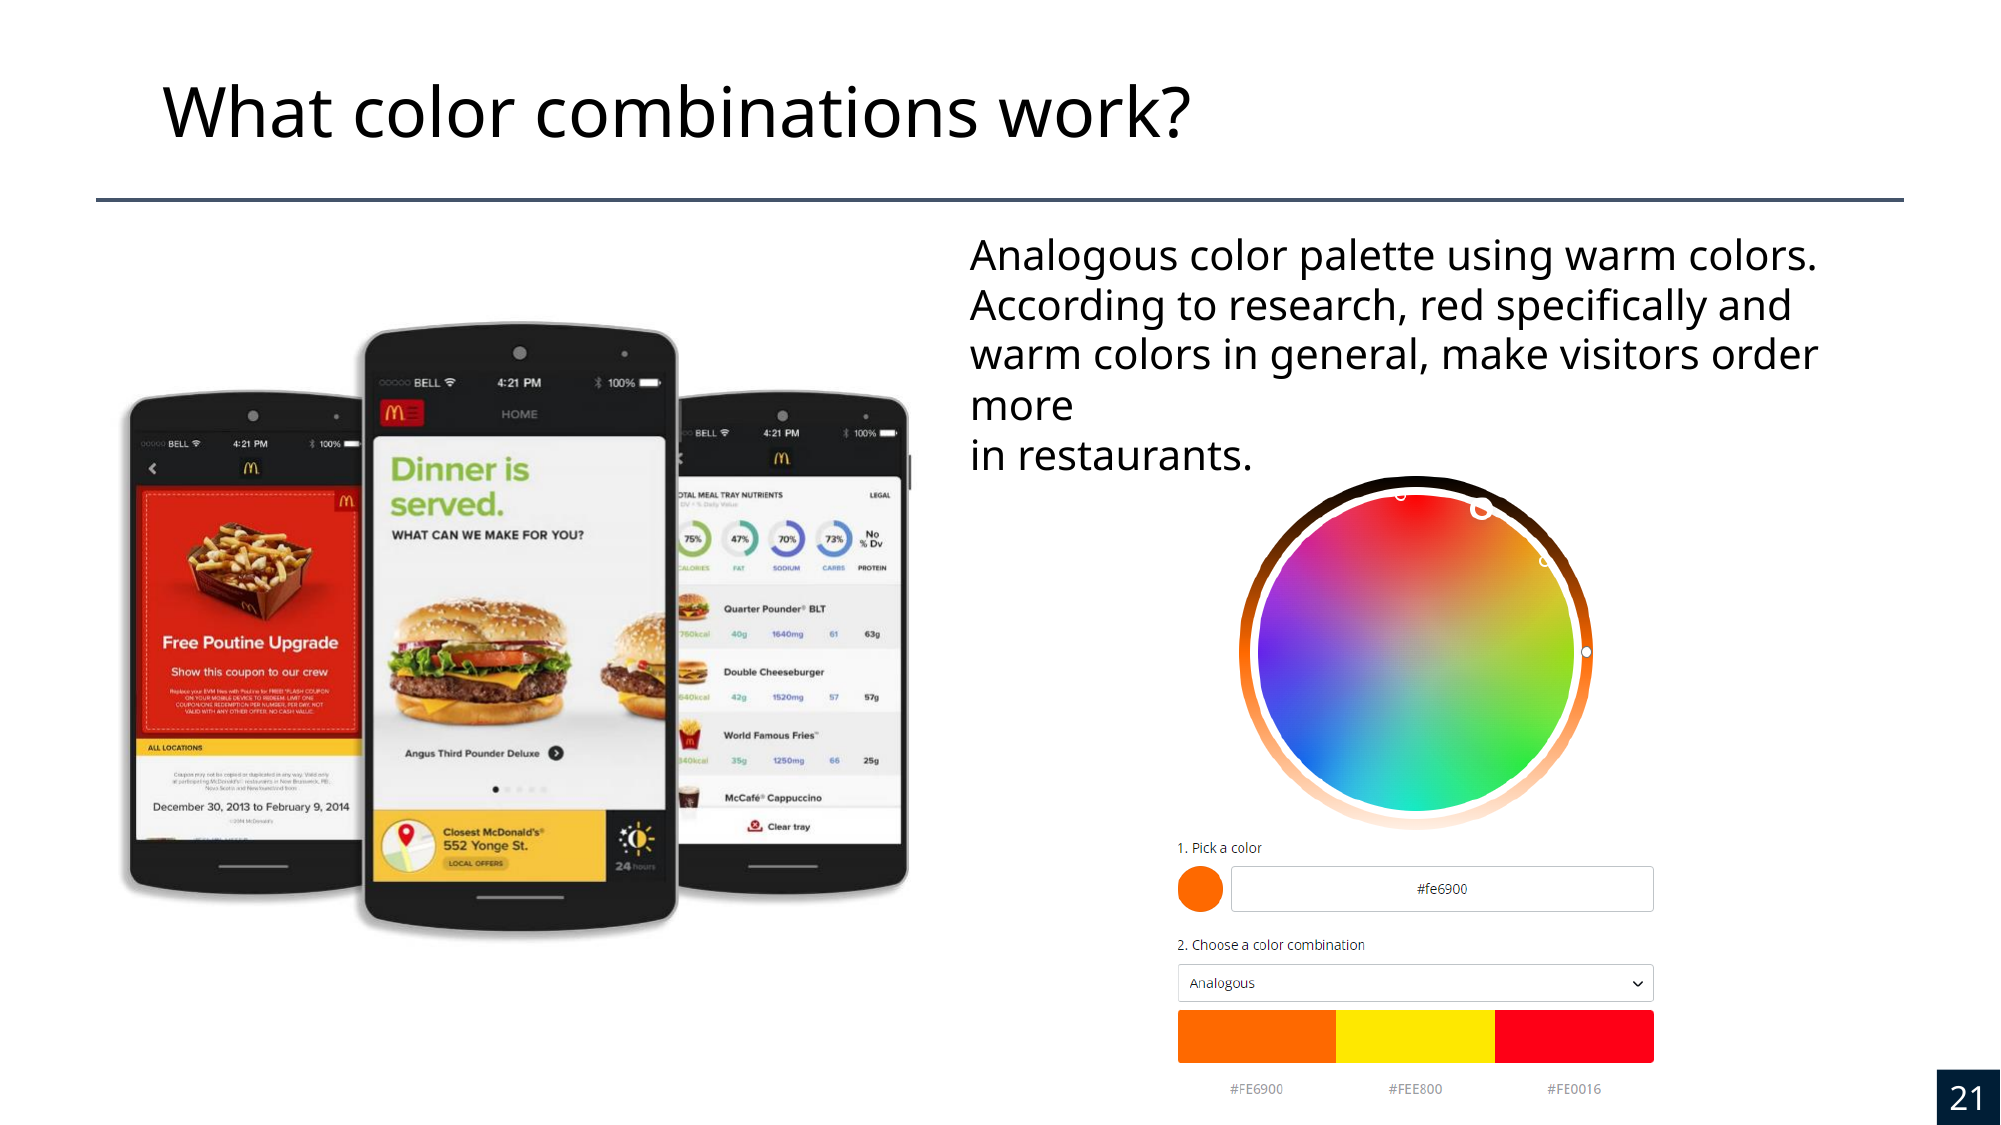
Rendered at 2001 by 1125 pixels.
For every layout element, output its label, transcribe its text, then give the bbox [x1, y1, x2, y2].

text_box Analogous color palette using warm colors. According to research, red specifically and warm colors in general, make visitors order more in restaurants. [969, 228, 1910, 479]
picture [1158, 457, 1671, 1101]
title What color combinations work? [147, 69, 1955, 161]
text_box 21 [1936, 1076, 2000, 1117]
text_box [1936, 1069, 2000, 1076]
text_box [1936, 1117, 2000, 1125]
picture [30, 250, 1003, 1030]
